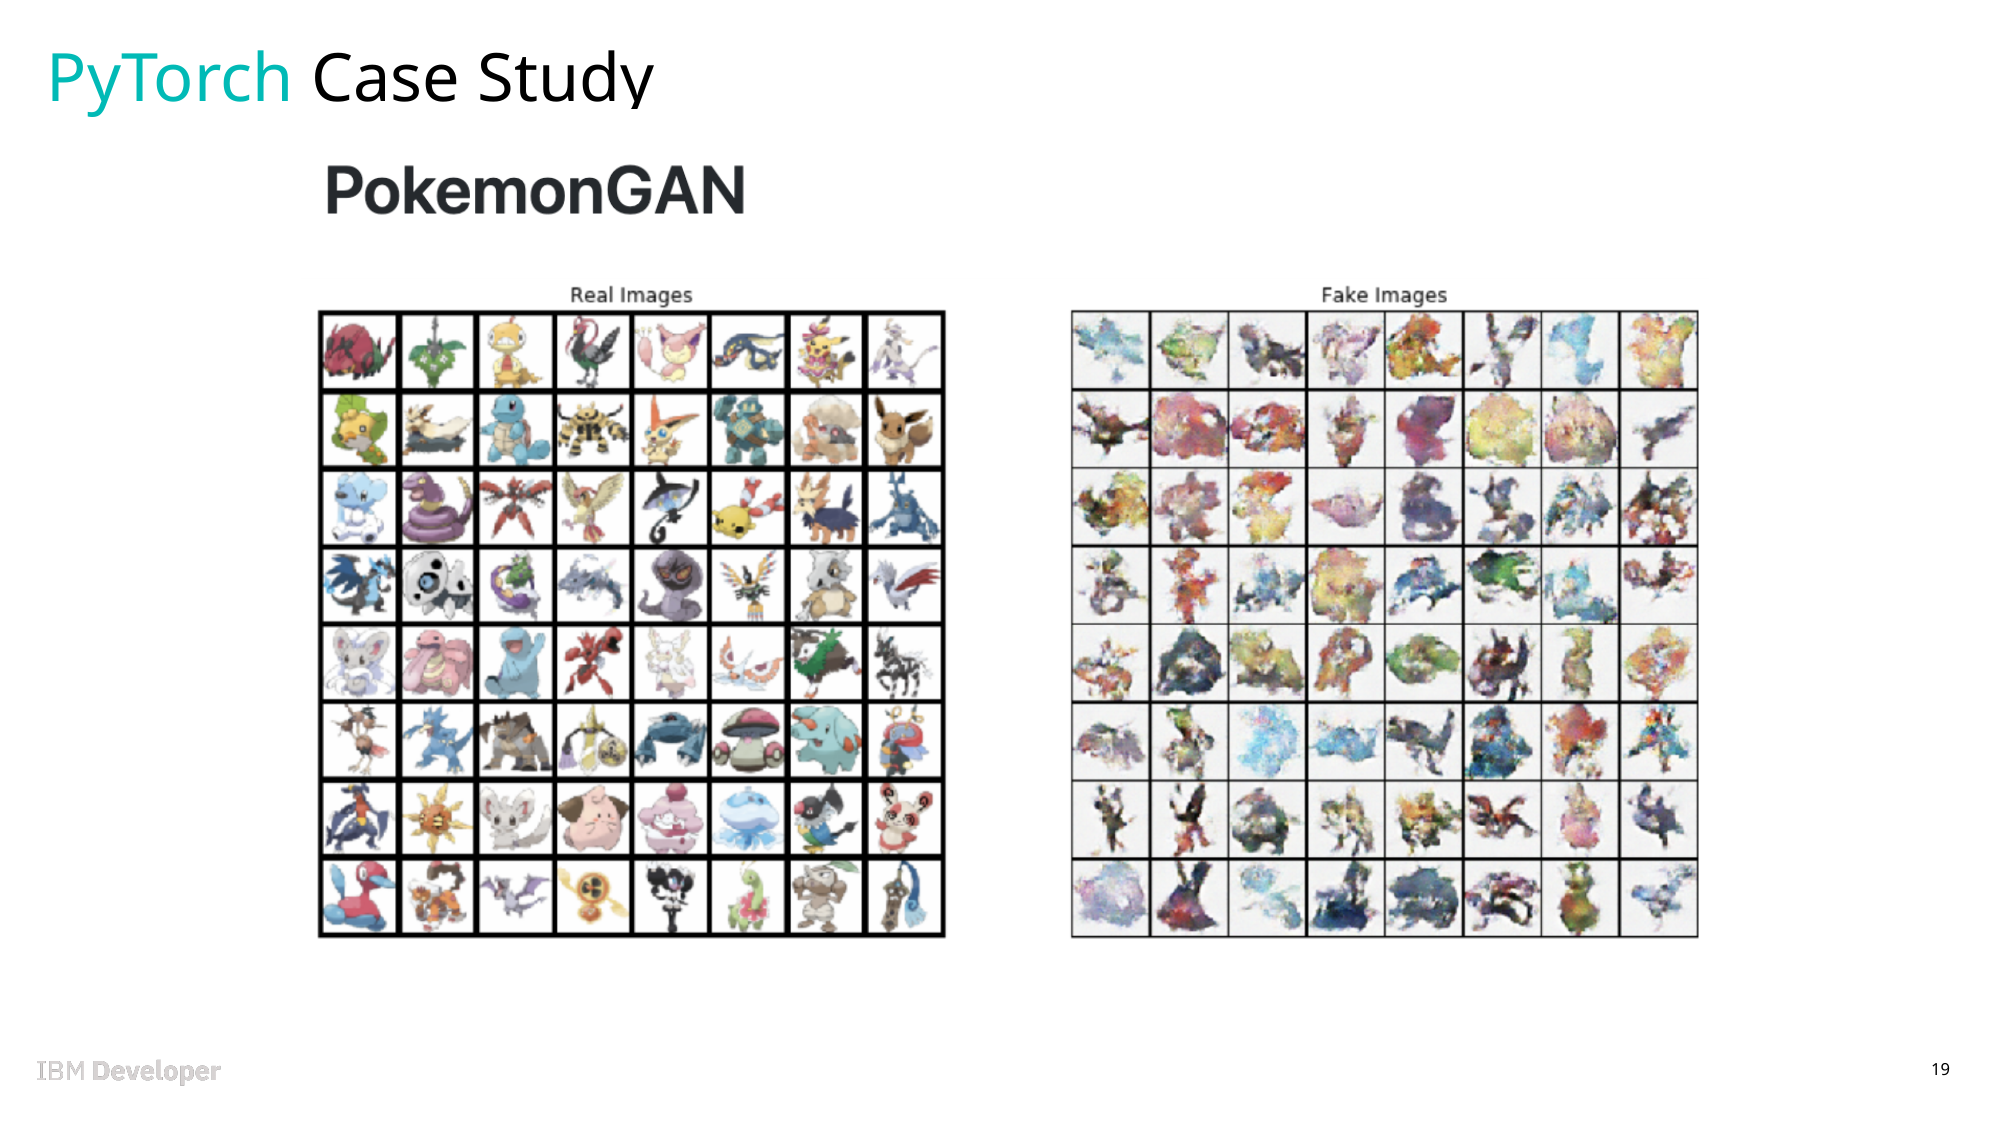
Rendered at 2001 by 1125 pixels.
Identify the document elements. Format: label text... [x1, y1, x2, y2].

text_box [226, 109, 1774, 988]
slide_number 19 [1500, 1055, 1950, 1086]
title PyTorch Case Study [46, 43, 1644, 286]
